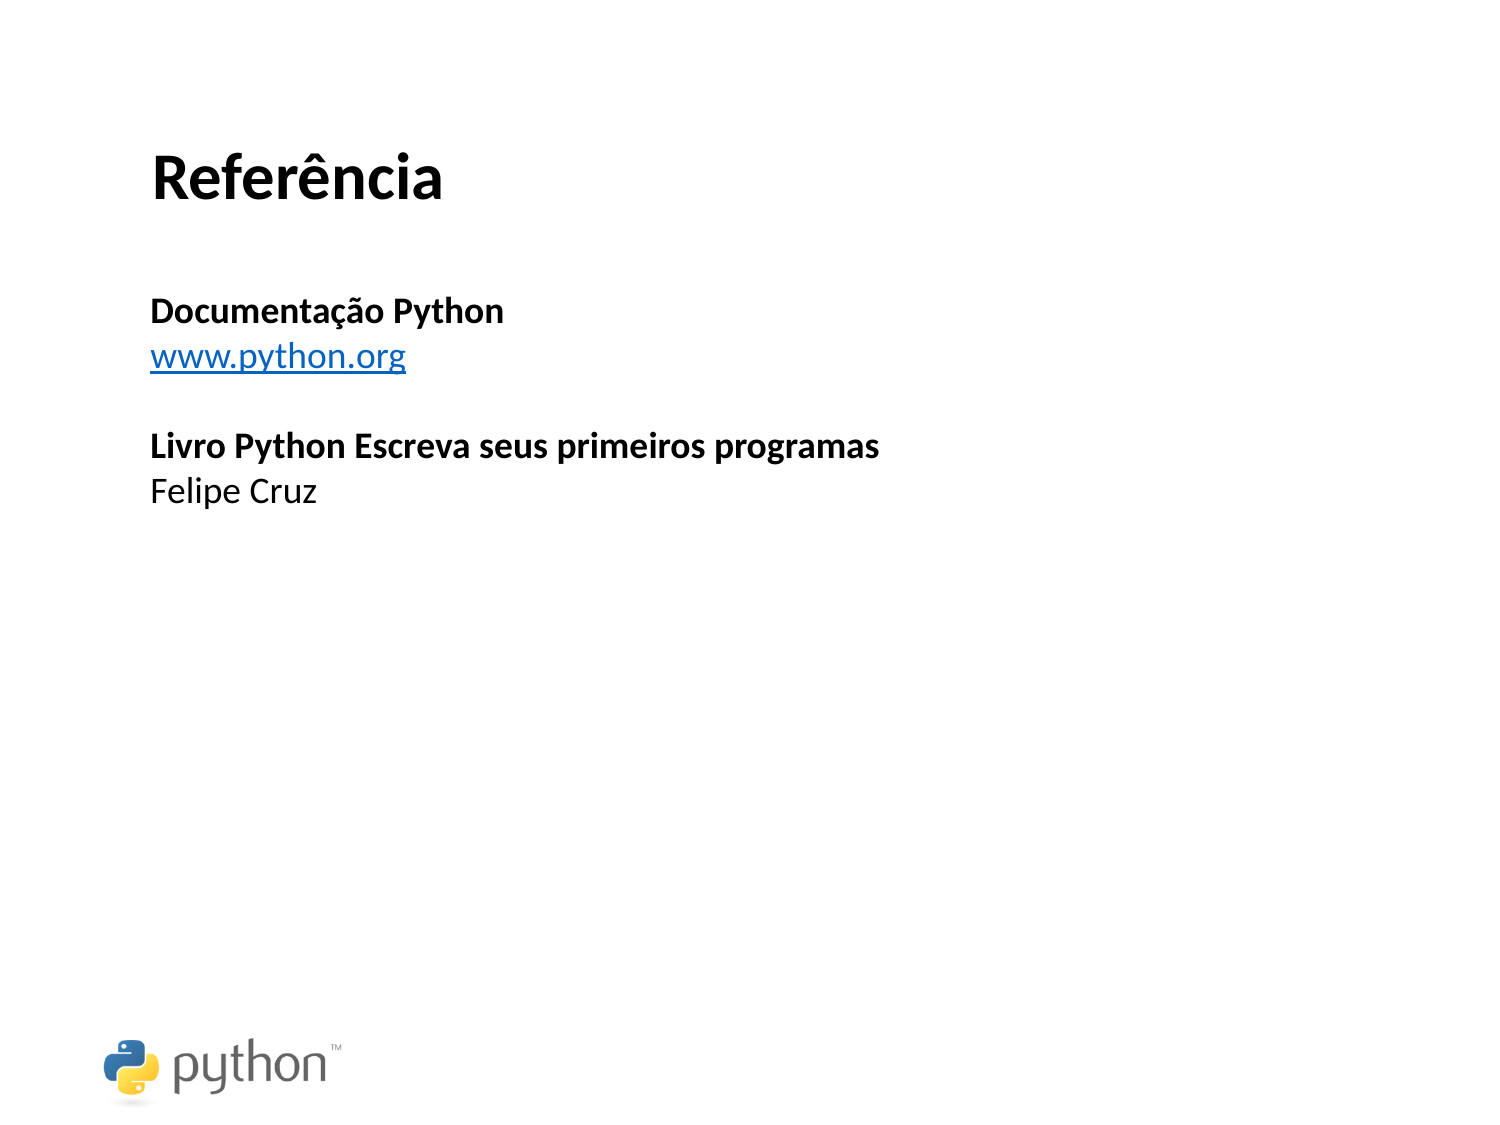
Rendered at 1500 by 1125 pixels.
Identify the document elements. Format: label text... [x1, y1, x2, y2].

picture [64, 1022, 364, 1125]
text_box Documentação Python www.python.org Livro Python Escreva seus primeiros programas Felipe Cruz [135, 278, 1388, 609]
text_box Referência [137, 125, 460, 278]
